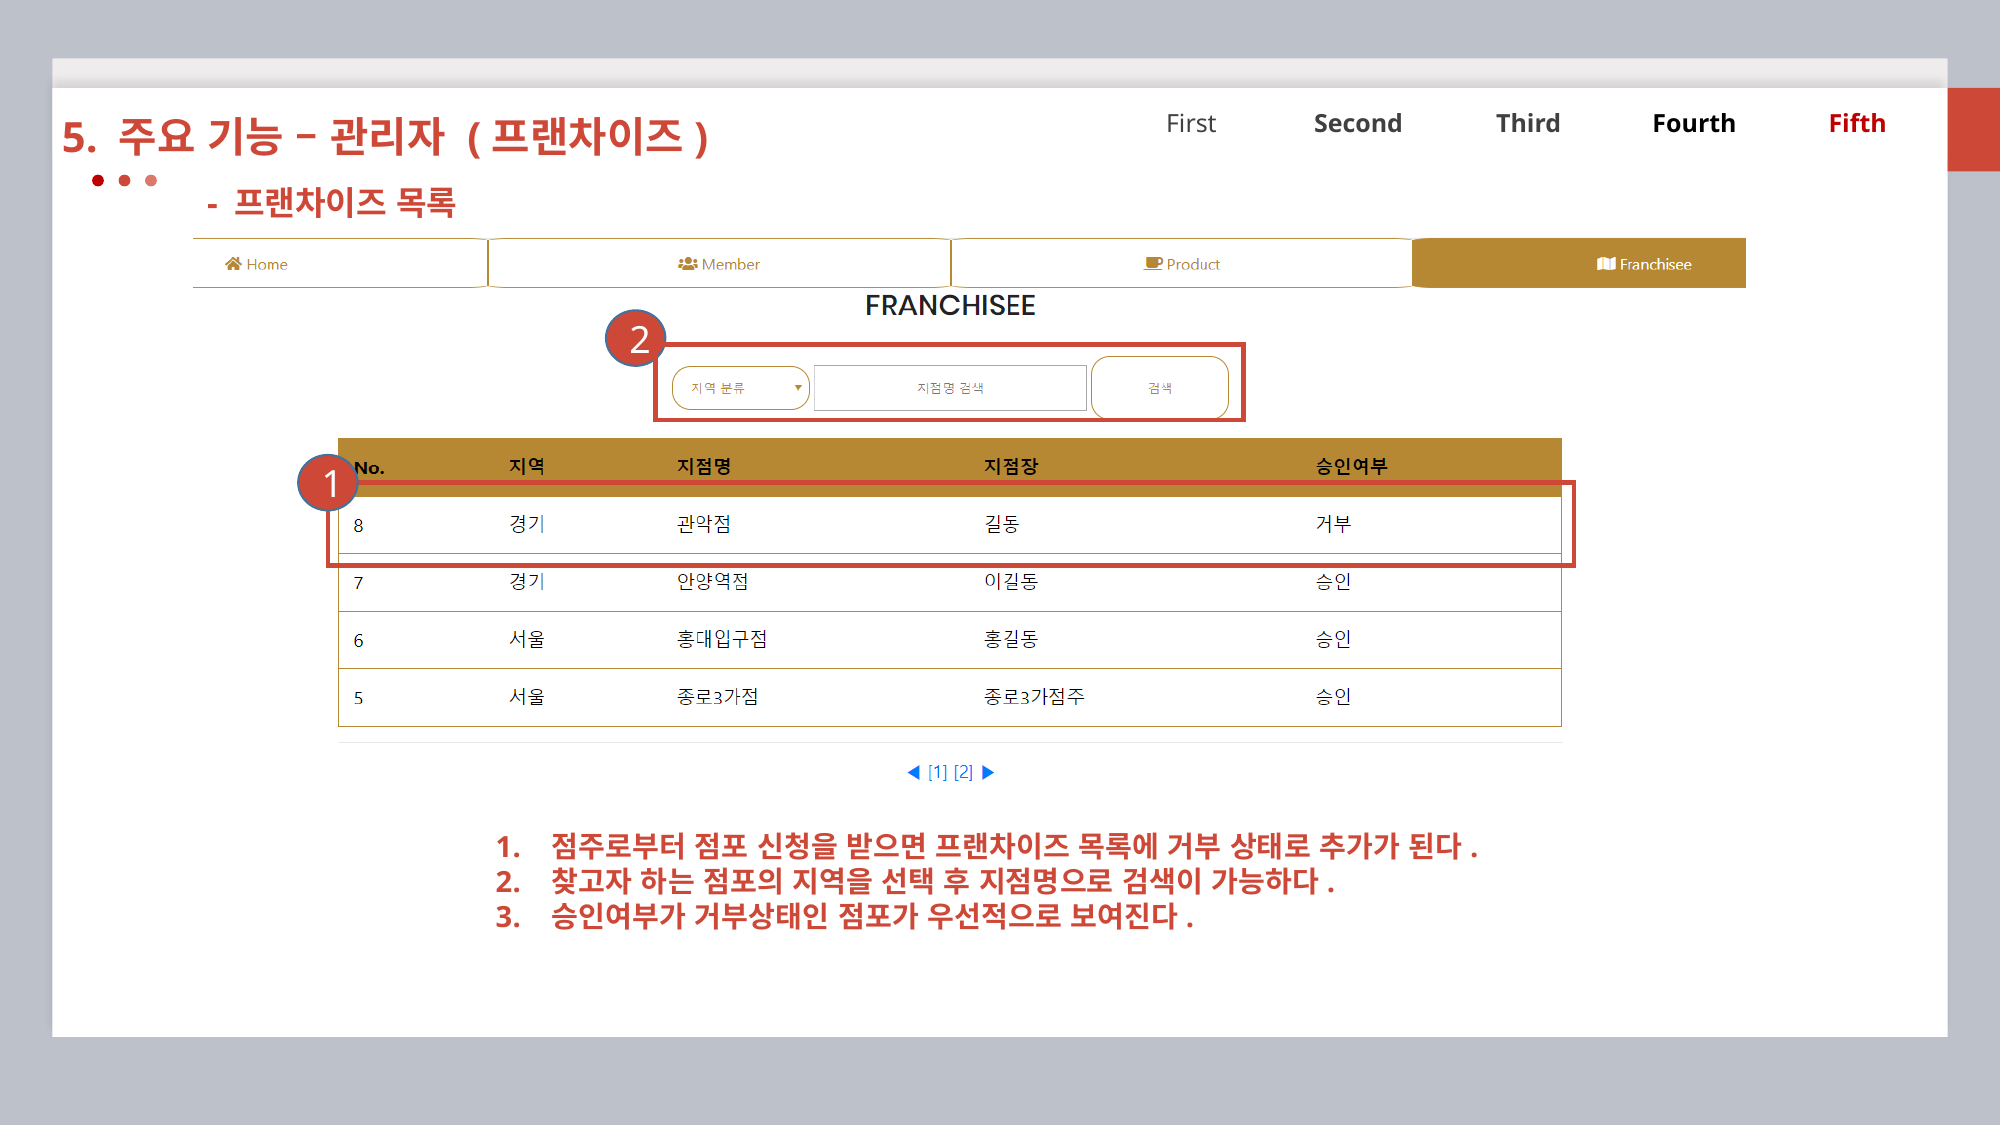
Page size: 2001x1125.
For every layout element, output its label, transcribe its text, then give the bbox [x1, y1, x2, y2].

text_box Fifth [1813, 100, 1902, 145]
picture [193, 230, 1746, 822]
text_box - 프랜차이즈 목록 [192, 174, 473, 230]
text_box Second [1299, 100, 1418, 145]
text_box [1947, 87, 2000, 172]
text_box [143, 173, 158, 188]
text_box 5. 주요 기능 – 관리자 (프랜차이즈) [47, 103, 724, 169]
text_box Third [1481, 100, 1576, 145]
text_box First [1151, 100, 1232, 145]
text_box Fourth [1637, 100, 1752, 145]
text_box 점주로부터 점포 신청을 받으면 프랜차이즈 목록에 거부 상태로 추가가 된다. 찾고자 하는 점포의 지역을 선택 후 지점명으로 검색이 가능하다. 승인여부가 거부상태인 점포가 우선적으로 보여진다. [480, 822, 1537, 941]
text_box [117, 173, 132, 188]
text_box [90, 173, 105, 188]
